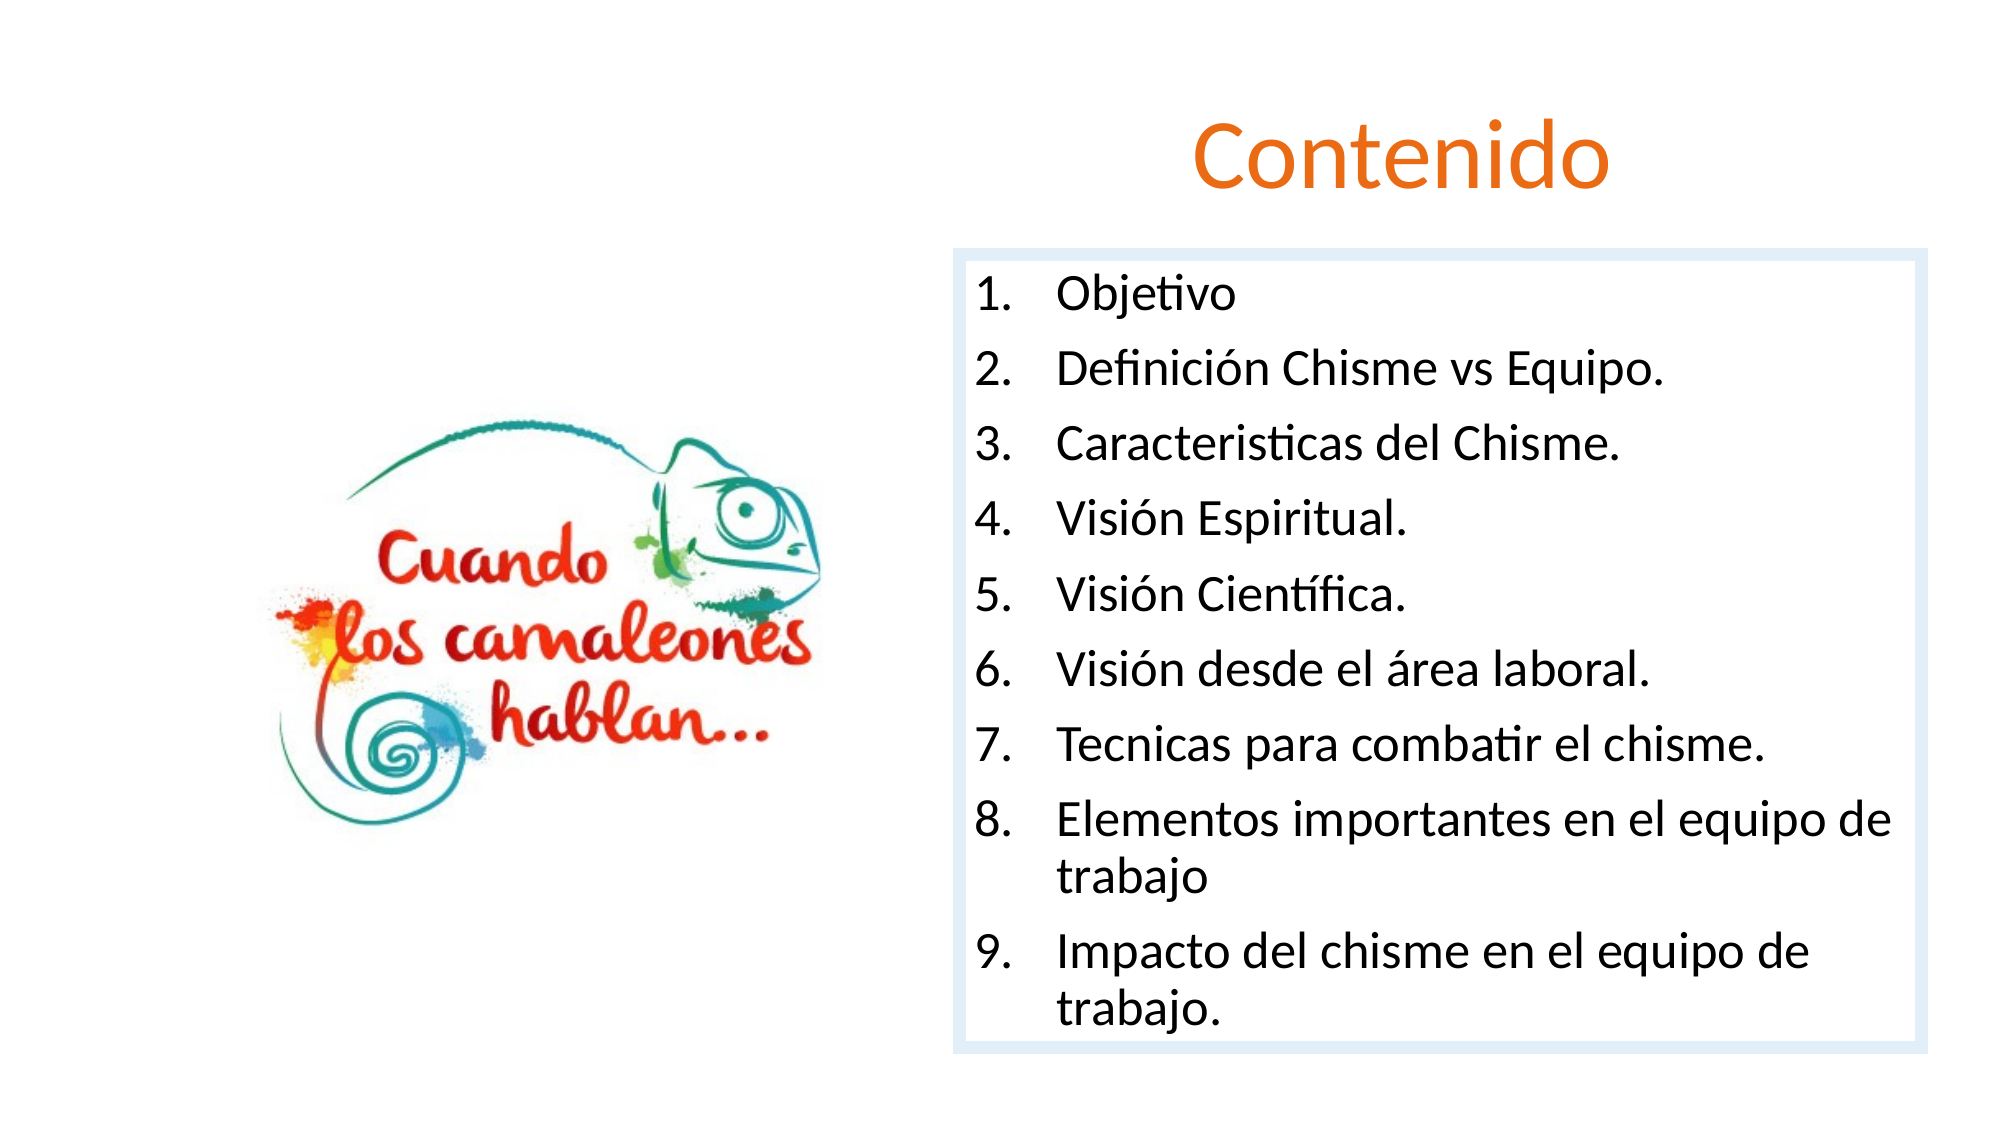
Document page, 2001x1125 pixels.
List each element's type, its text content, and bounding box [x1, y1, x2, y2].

picture [165, 216, 960, 1048]
text_box Contenido [1035, 81, 1793, 217]
list Objetivo Definición Chisme vs Equipo. Caracteristicas del Chisme. Visión Espiritual. Visión Científica. Visión desde el área laboral. Tecnicas para combatir el chisme. Elementos importantes en el equipo de trabajo Impacto del chisme en el equipo de trabajo. [958, 253, 1923, 1049]
